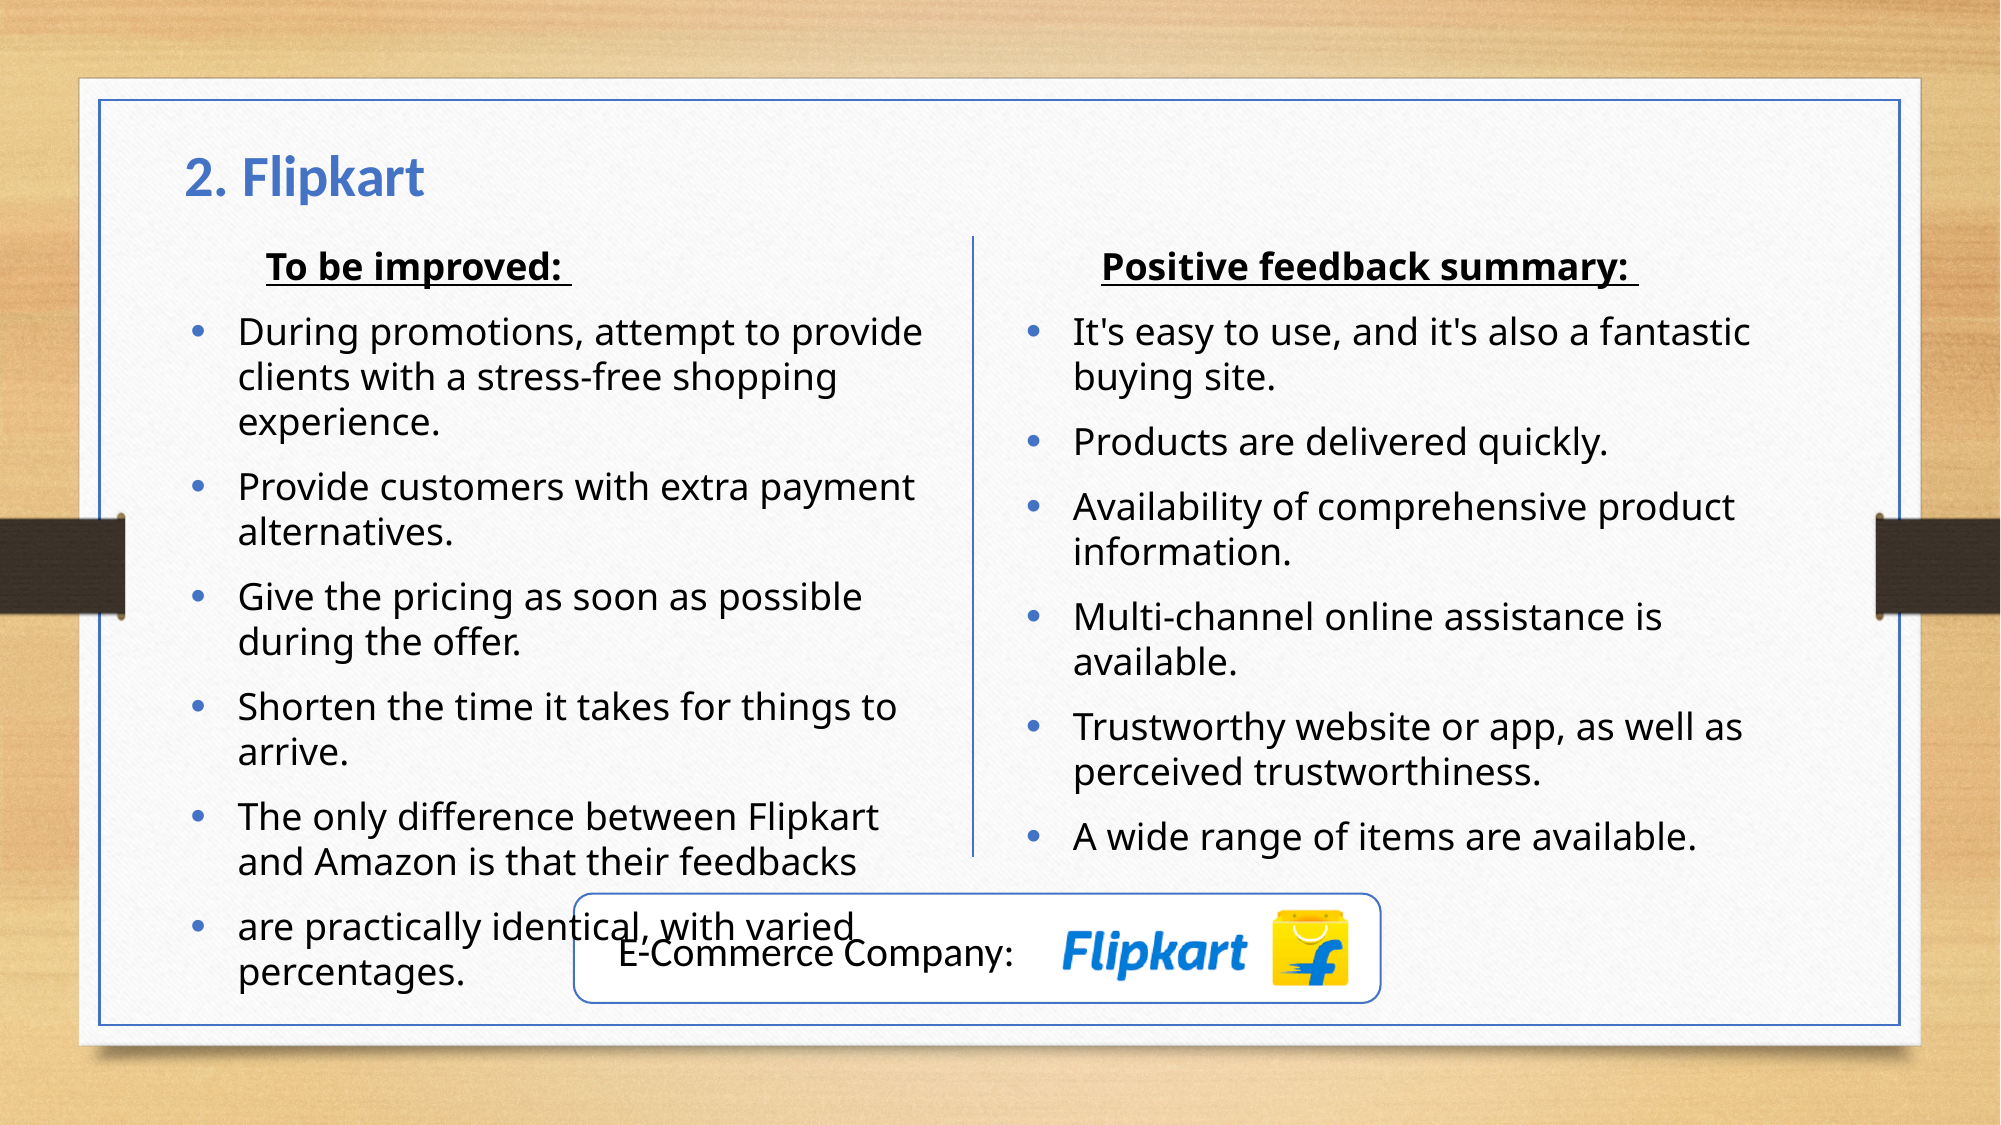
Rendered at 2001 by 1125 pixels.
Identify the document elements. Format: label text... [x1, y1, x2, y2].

picture [0, 0, 2001, 1125]
text_box [572, 944, 1382, 1005]
text_box E-Commerce Company: [595, 917, 1030, 983]
list To be improved: During promotions, attempt to provide clients with a stress-free shopping experience. Provide customers with extra payment alternatives. Give the pricing as soon as possible during the offer. Shorten the time it takes for things to arrive. The only difference between Flipkart and Amazon is that their feedbacks are practically identical, with varied percentages. [100, 235, 936, 944]
title 2. Flipkart [169, 109, 957, 235]
text_box Positive feedback summary: It's easy to use, and it's also a fantastic buying site. Products are delivered quickly. Availability of comprehensive product information. Multi-channel online assistance is available. Trustworthy website or app, as well as perceived trustworthiness. A wide range of items are available. [936, 235, 1793, 944]
